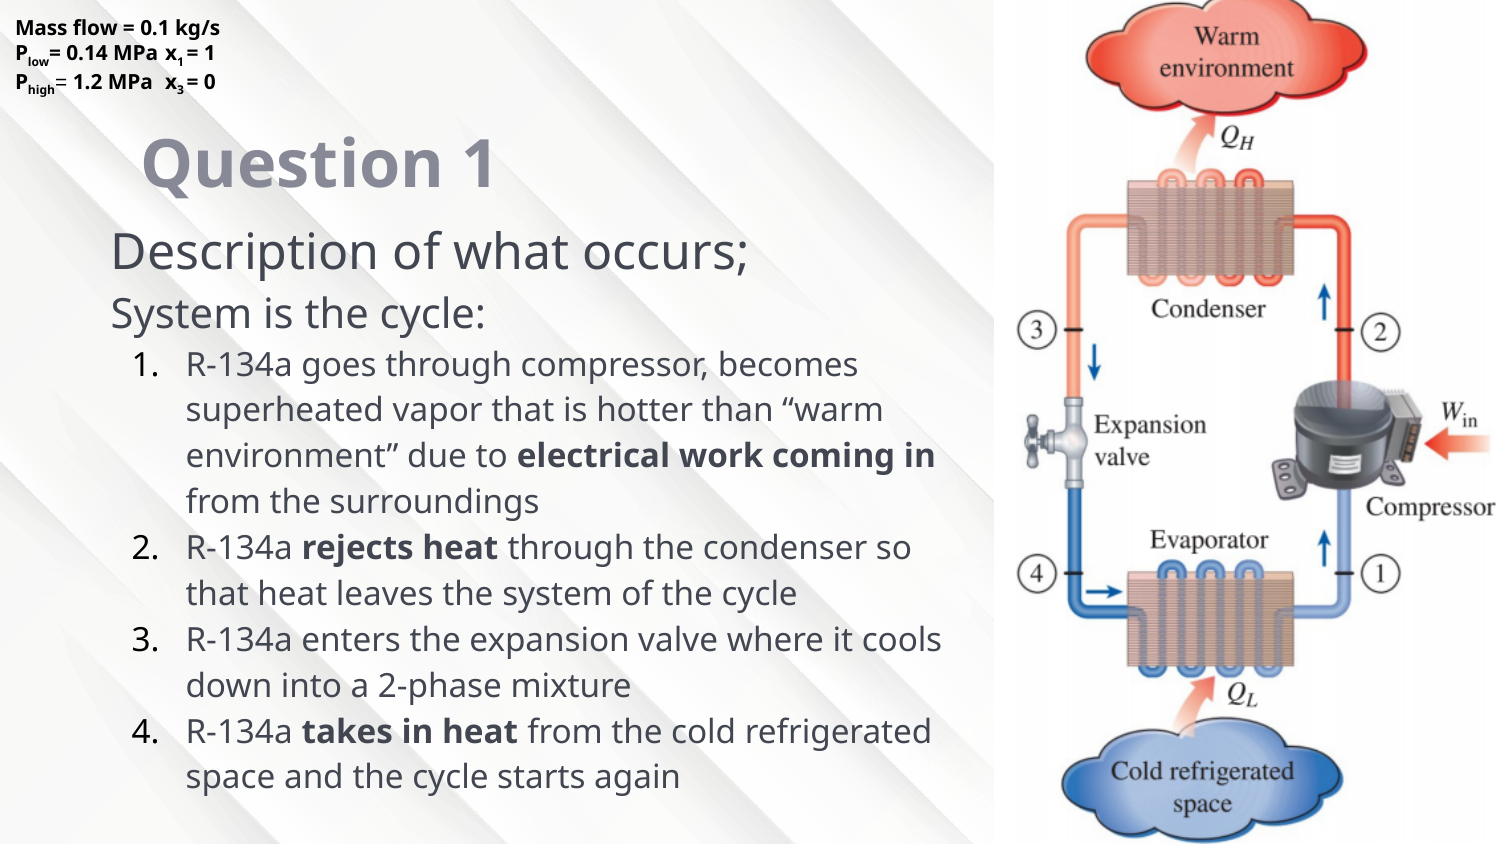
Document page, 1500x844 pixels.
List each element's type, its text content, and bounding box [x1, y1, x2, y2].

text_box Mass flow = 0.1 kg/s Plow= 0.14 MPa x1 = 1 Phigh= 1.2 MPa x3 = 0 [0, 0, 277, 146]
picture [0, 0, 1500, 844]
list Description of what occurs; System is the cycle: R-134a goes through compressor, becomes superheated vapor that is hotter than “warm environment” due to electrical work coming in from the surroundings R-134a rejects heat through the condenser so that heat leaves the system of the cycle R-134a enters the expansion valve where it cools down into a 2-phase mixture R-134a takes in heat from the cold refrigerated space and the cycle starts again Plan: Use First Law on 1→2, 2→3, 3→4, and 4→1 [110, 210, 975, 835]
title Question 1 [140, 137, 989, 203]
